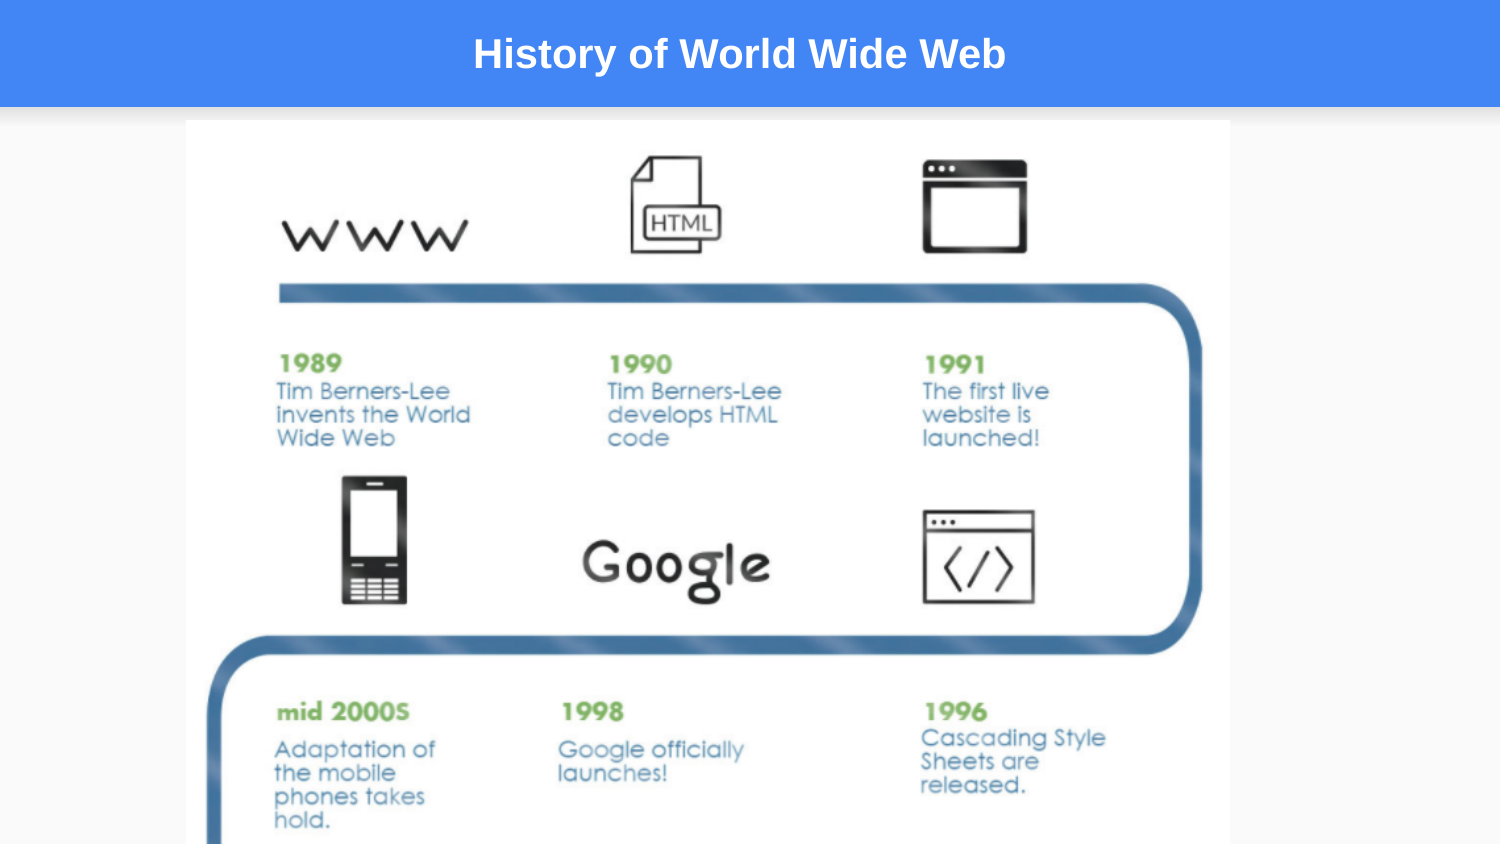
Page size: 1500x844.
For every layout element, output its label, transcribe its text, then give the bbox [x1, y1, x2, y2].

title History of World Wide Web [16, 2, 1464, 102]
picture [186, 120, 1230, 844]
